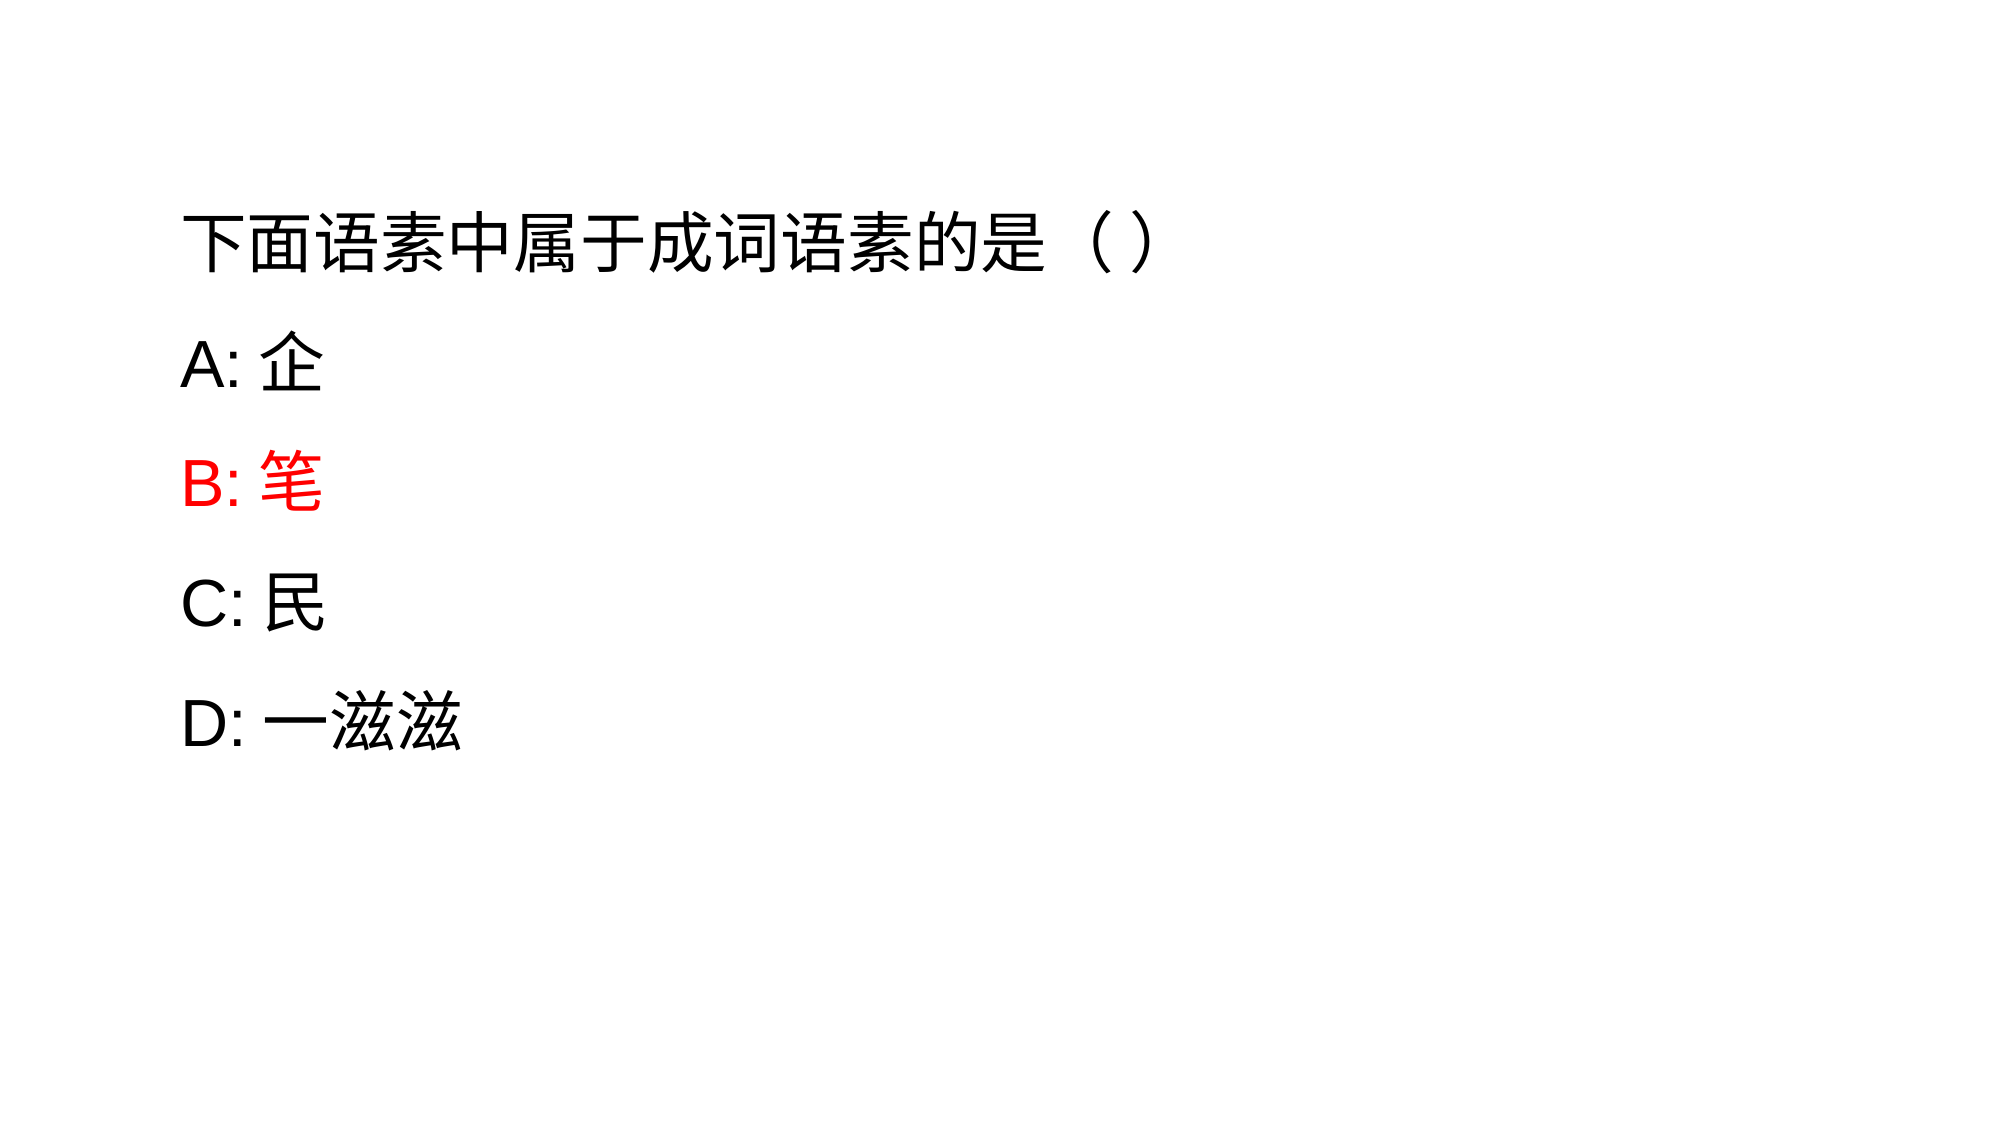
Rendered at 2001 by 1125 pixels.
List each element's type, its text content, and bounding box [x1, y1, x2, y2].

text_box 下面语素中属于成词语素的是（ ） A:企 B:笔 C:民 D:一滋滋 [165, 153, 1678, 768]
